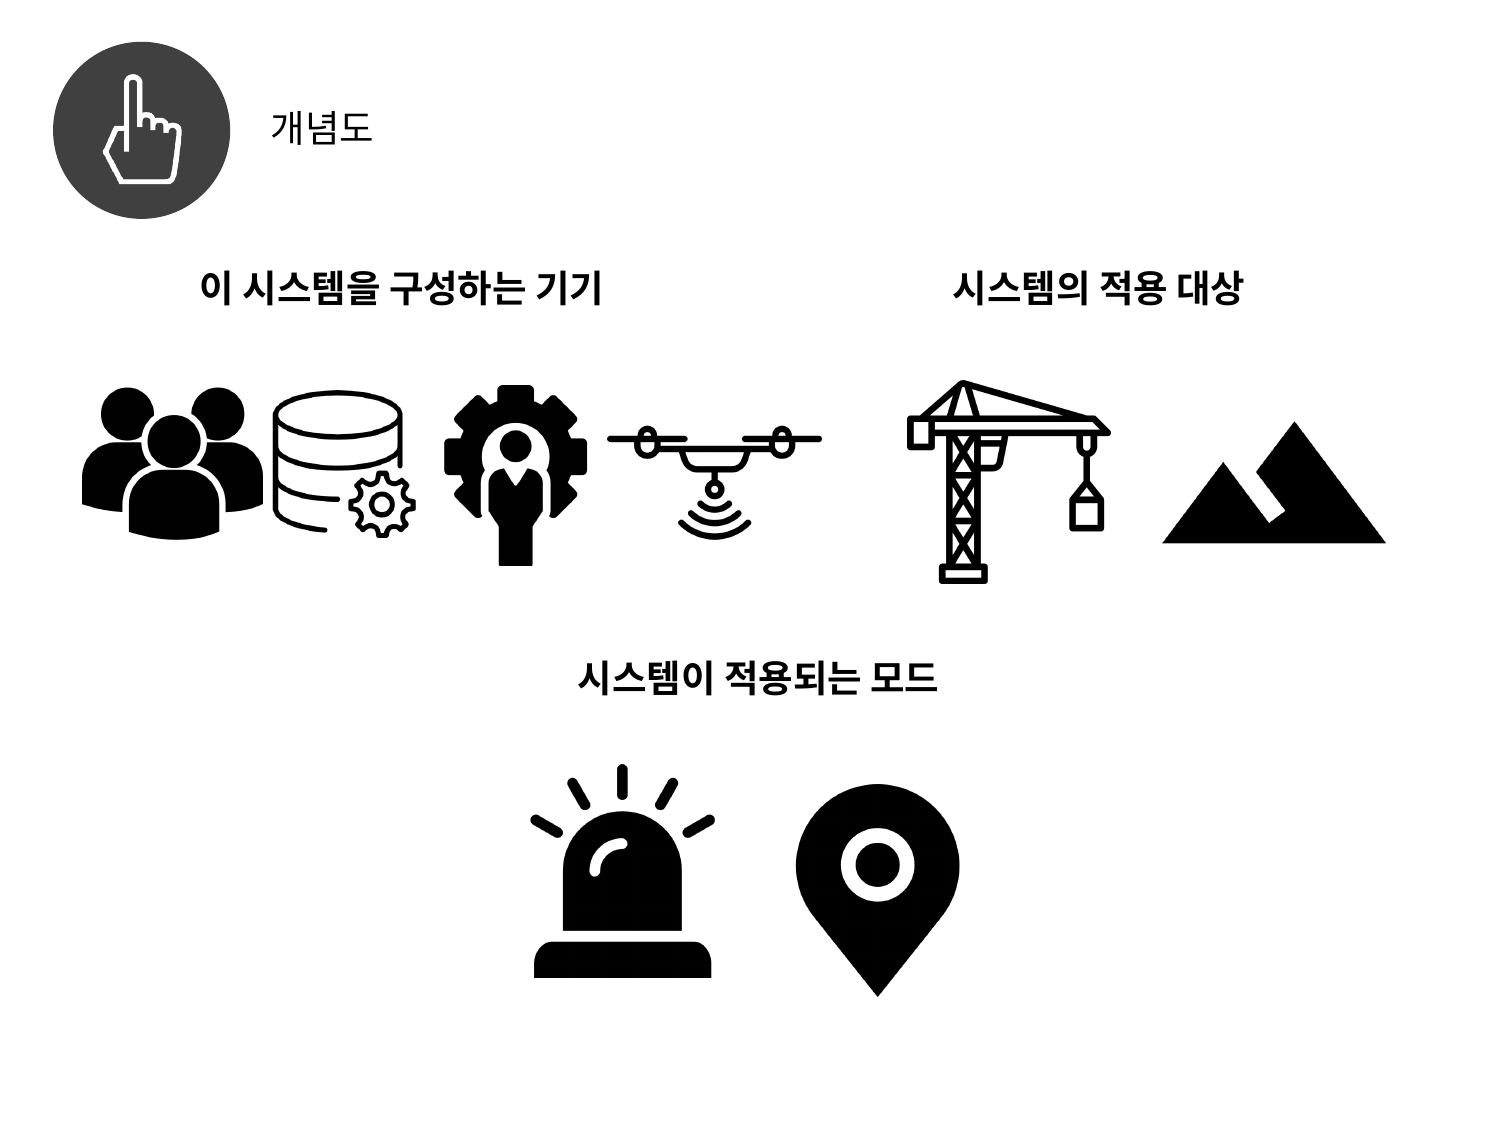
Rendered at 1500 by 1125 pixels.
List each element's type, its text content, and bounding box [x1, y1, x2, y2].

text_box 시스템의 적용 대상 [945, 257, 1500, 318]
text_box 이 시스템을 구성하는 기기 [192, 257, 736, 318]
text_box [52, 41, 231, 220]
text_box 개념도 [263, 97, 455, 158]
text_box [82, 373, 822, 590]
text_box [907, 370, 1386, 594]
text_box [516, 764, 984, 998]
text_box 시스템이 적용되는 모드 [570, 647, 1321, 708]
